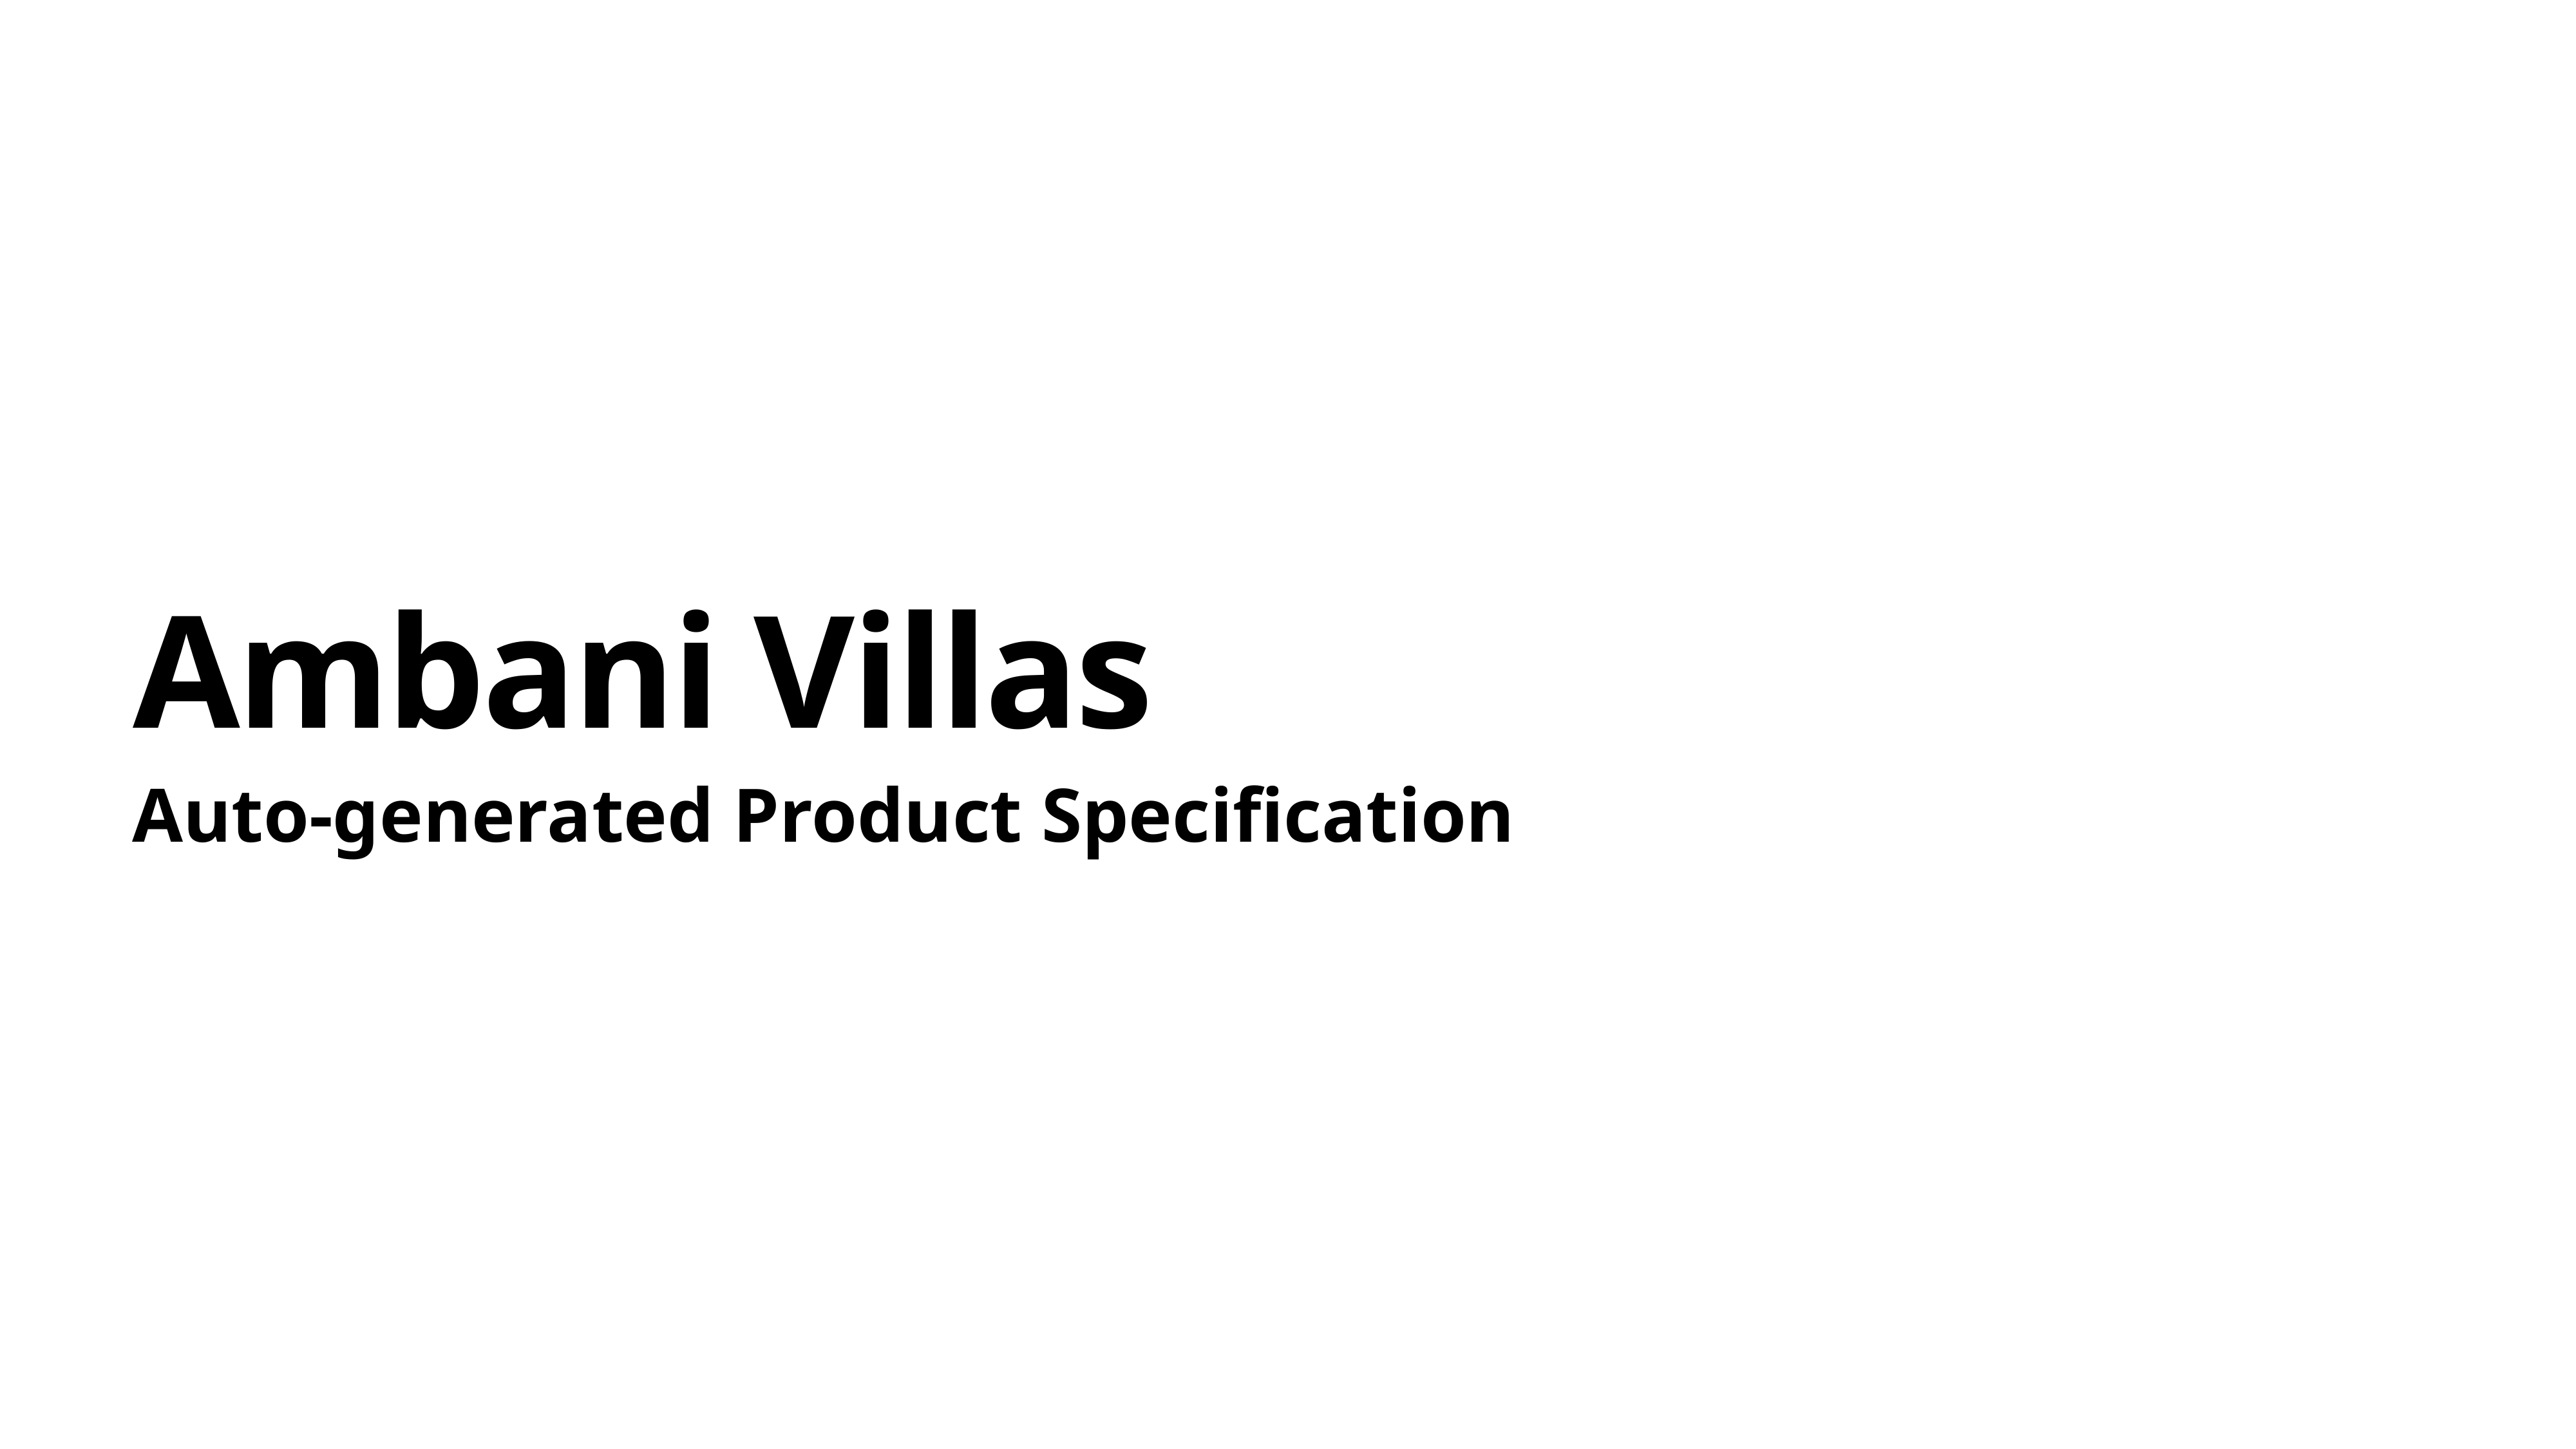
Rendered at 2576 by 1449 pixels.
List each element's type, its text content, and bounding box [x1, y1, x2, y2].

list Auto-generated Product Specification [126, 762, 2448, 965]
title Ambani Villas [127, 271, 2449, 764]
